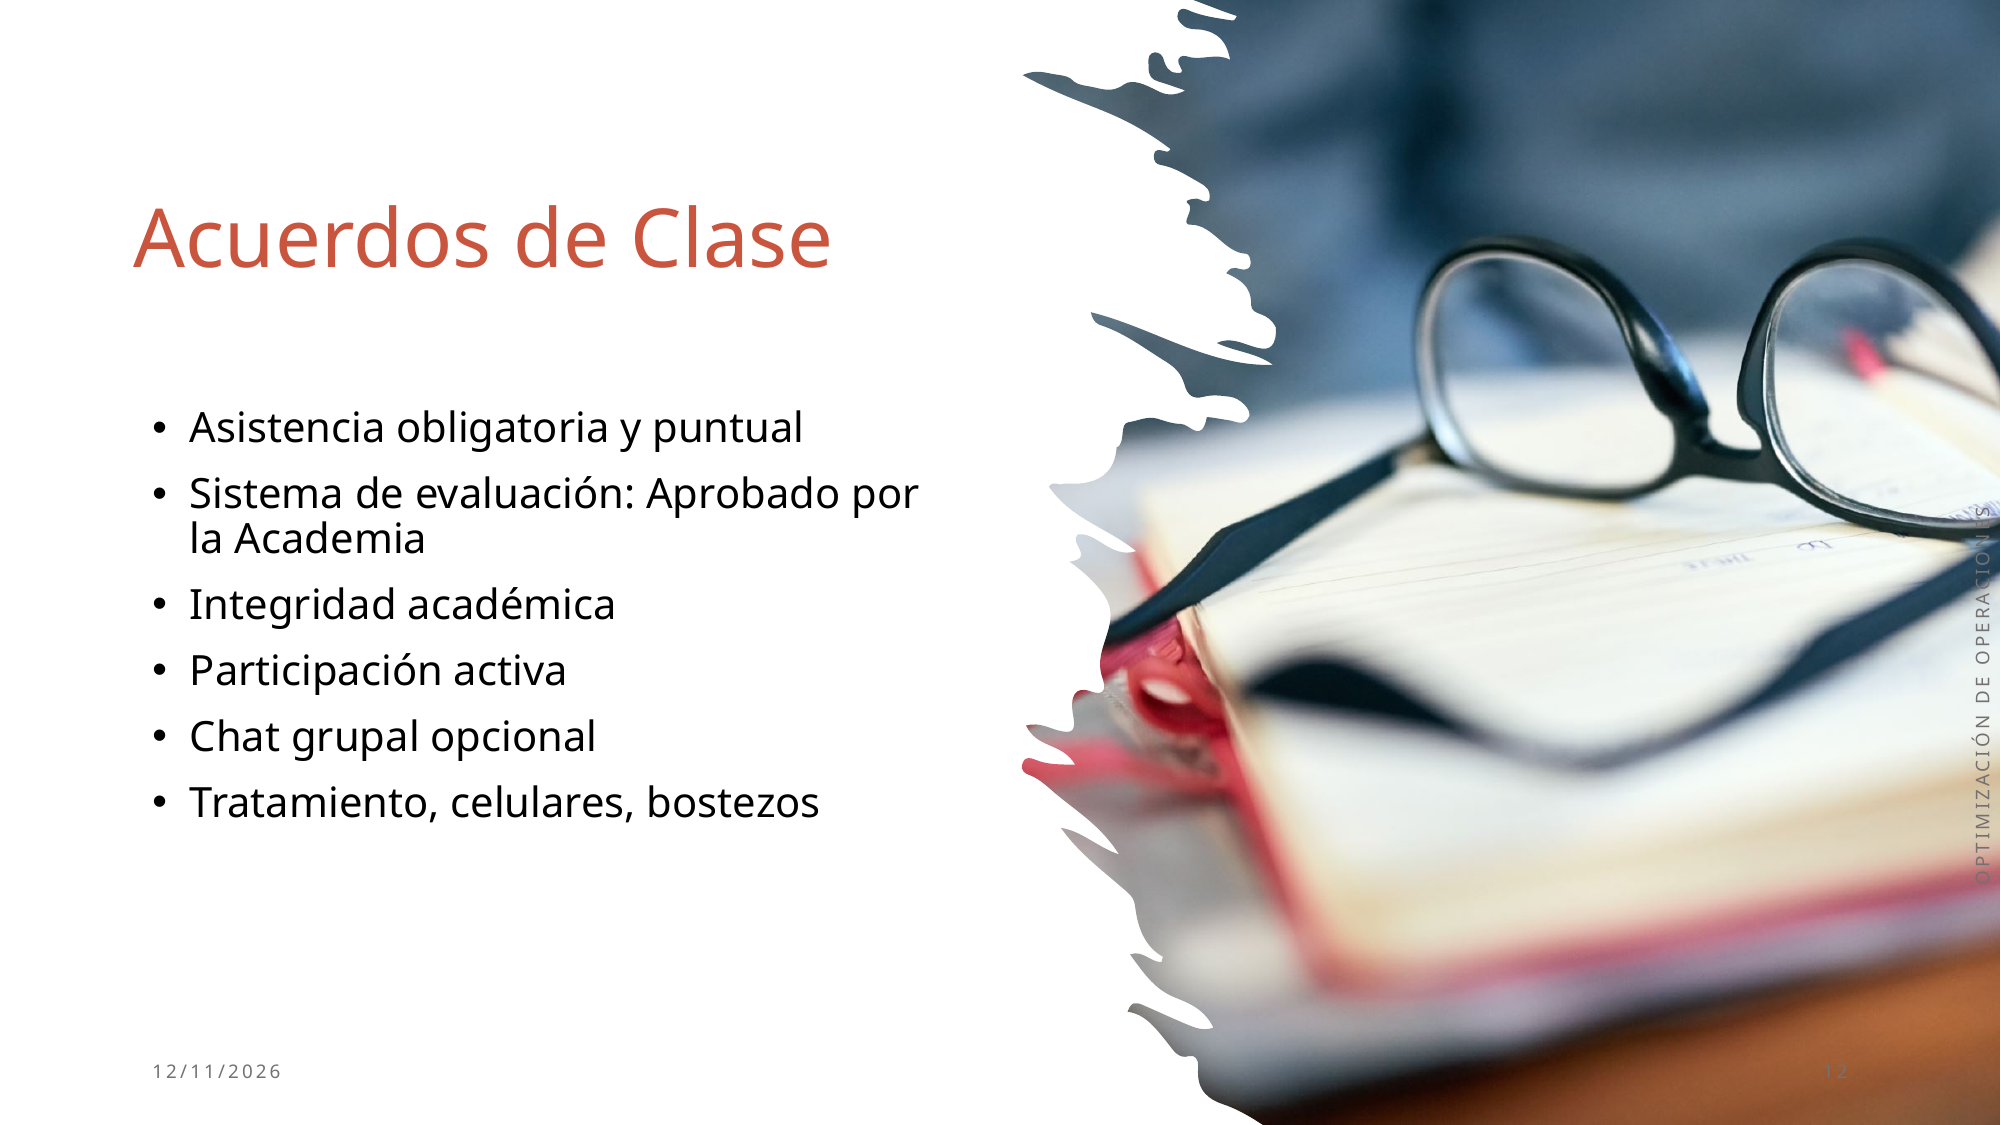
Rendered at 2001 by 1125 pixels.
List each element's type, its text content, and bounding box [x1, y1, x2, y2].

picture [1021, 0, 2000, 1125]
title Acuerdos de Clase [105, 105, 864, 293]
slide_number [137, 1042, 588, 1103]
list Asistencia obligatoria y puntual Sistema de evaluación: Aprobado por la Academia Integridad académica Participación activa Chat grupal opcional Tratamiento, celulares, bostezos [137, 399, 937, 1014]
